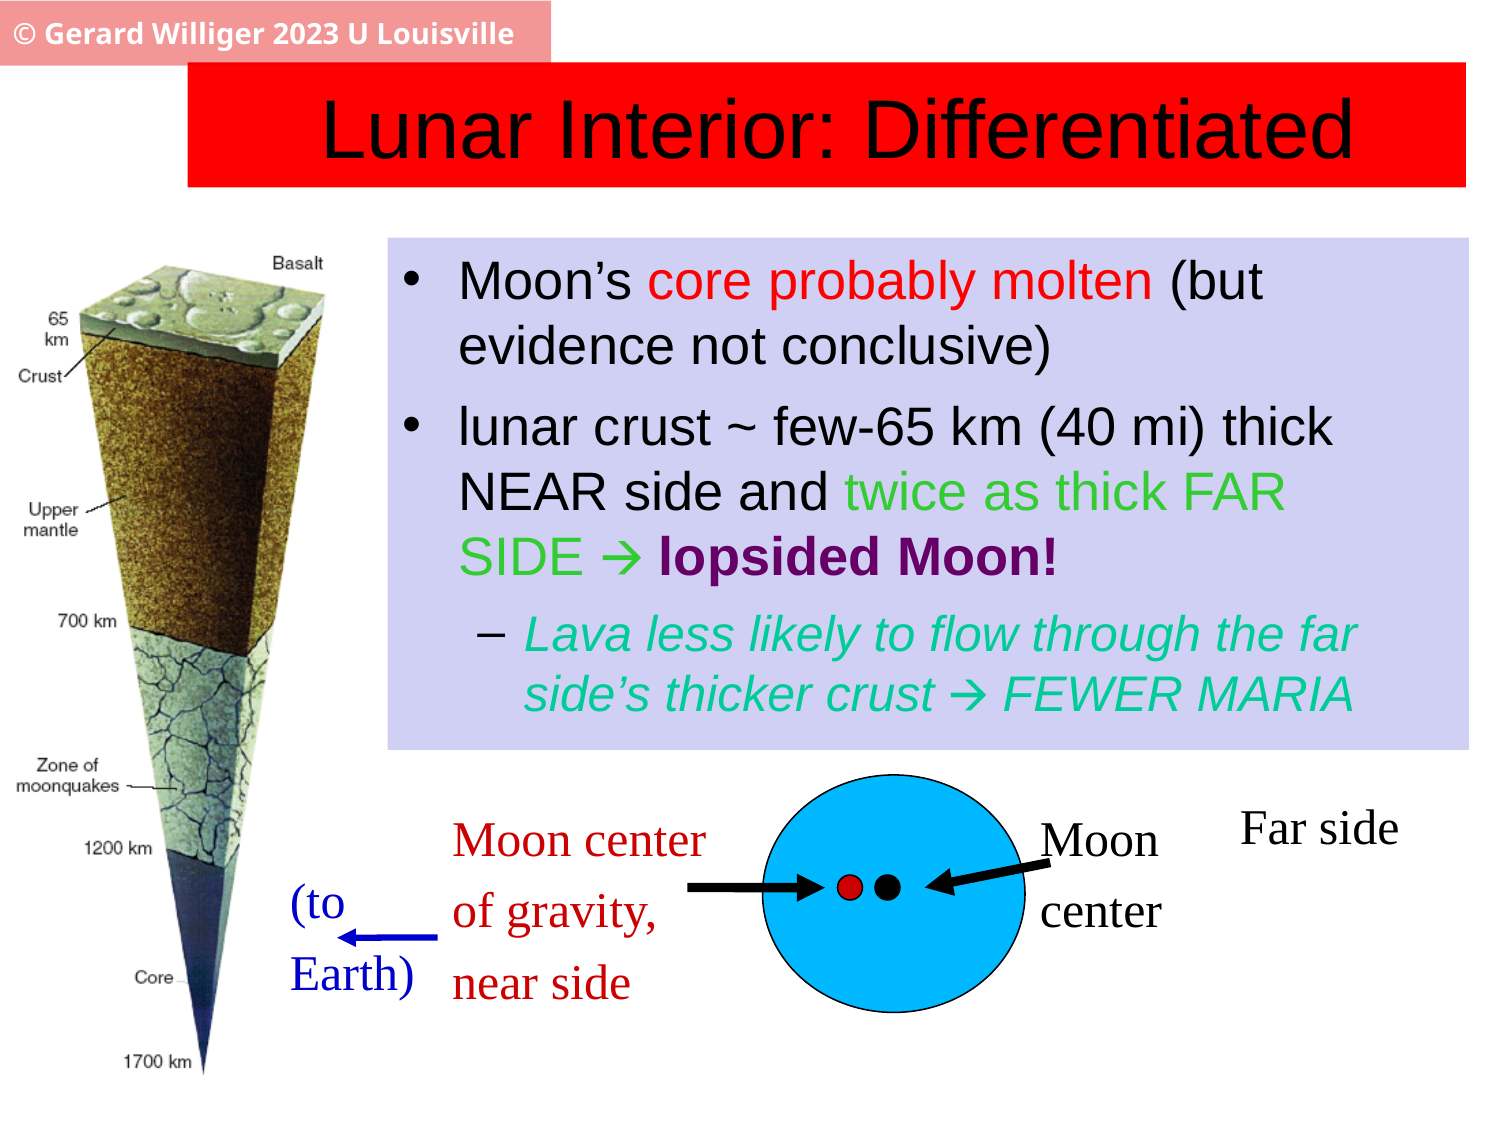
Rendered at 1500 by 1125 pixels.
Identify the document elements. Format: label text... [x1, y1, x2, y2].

text_box © Gerard Williger 2023 U Louisville [0, 0, 552, 66]
text_box (to Earth) [335, 944, 438, 1009]
picture [0, 237, 331, 1076]
text_box Far side [1224, 774, 1425, 862]
list Moon’s core probably molten (but evidence not conclusive) lunar crust ~ few-65 km (40 mi) thick NEAR side and twice as thick FAR SIDE 🡪 lopsided Moon! Lava less likely to flow through the far side’s thicker crust 🡪 FEWER MARIA [387, 237, 1469, 750]
text_box [762, 774, 1025, 1013]
text_box (to Earth) [335, 849, 438, 937]
text_box [875, 875, 901, 901]
text_box [837, 875, 863, 901]
title Lunar Interior: Differentiated [187, 62, 1466, 188]
text_box Moon center of gravity, near side [437, 787, 725, 1017]
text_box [924, 862, 1051, 888]
text_box Moon center [1025, 787, 1300, 946]
